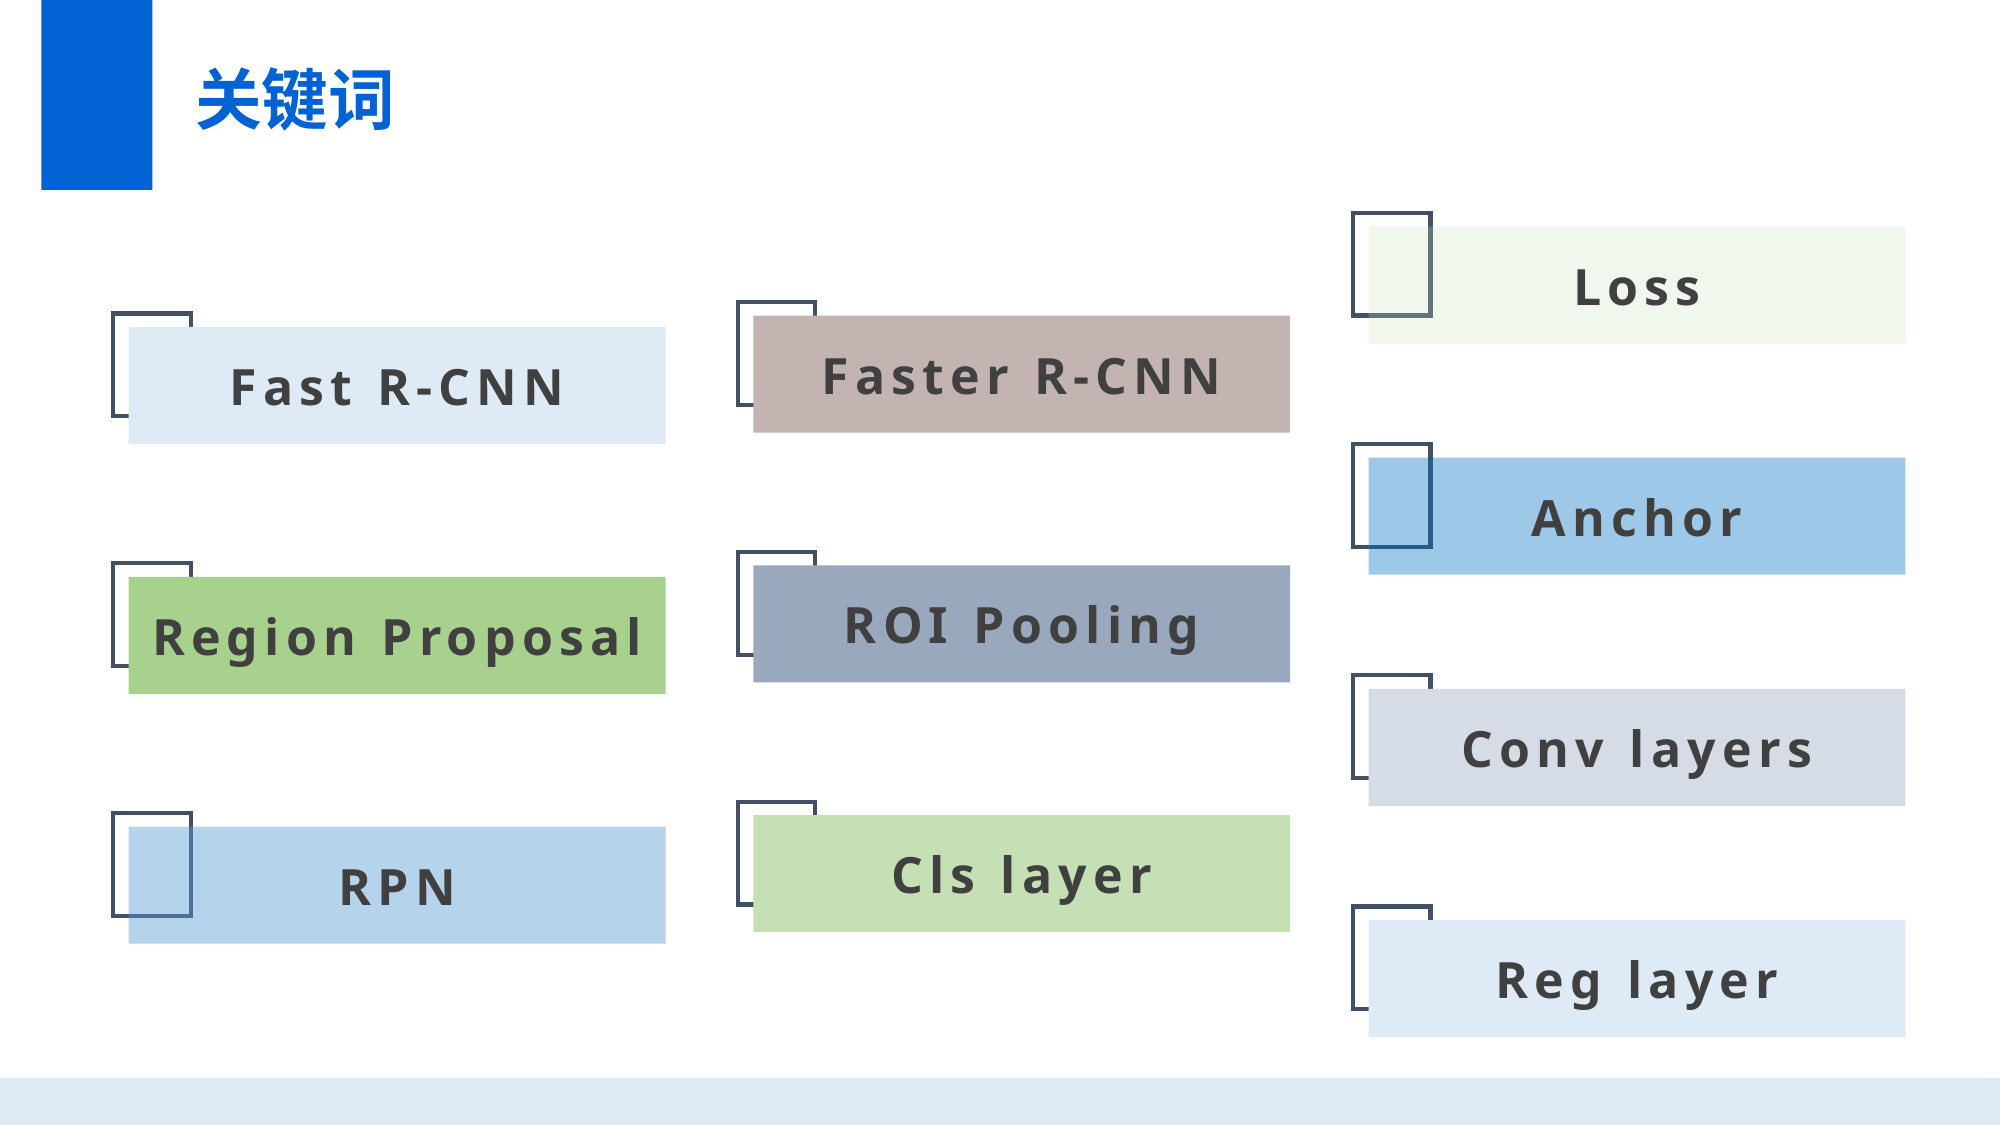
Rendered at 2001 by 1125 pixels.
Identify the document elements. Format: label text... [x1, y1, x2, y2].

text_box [737, 301, 1291, 433]
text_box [737, 551, 1291, 683]
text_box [1353, 906, 1906, 1038]
text_box 关键词 [180, 50, 411, 145]
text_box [113, 563, 666, 694]
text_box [1353, 443, 1906, 575]
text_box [1353, 212, 1906, 344]
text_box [113, 313, 666, 445]
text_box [113, 812, 666, 944]
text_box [1353, 675, 1906, 806]
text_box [737, 801, 1291, 933]
